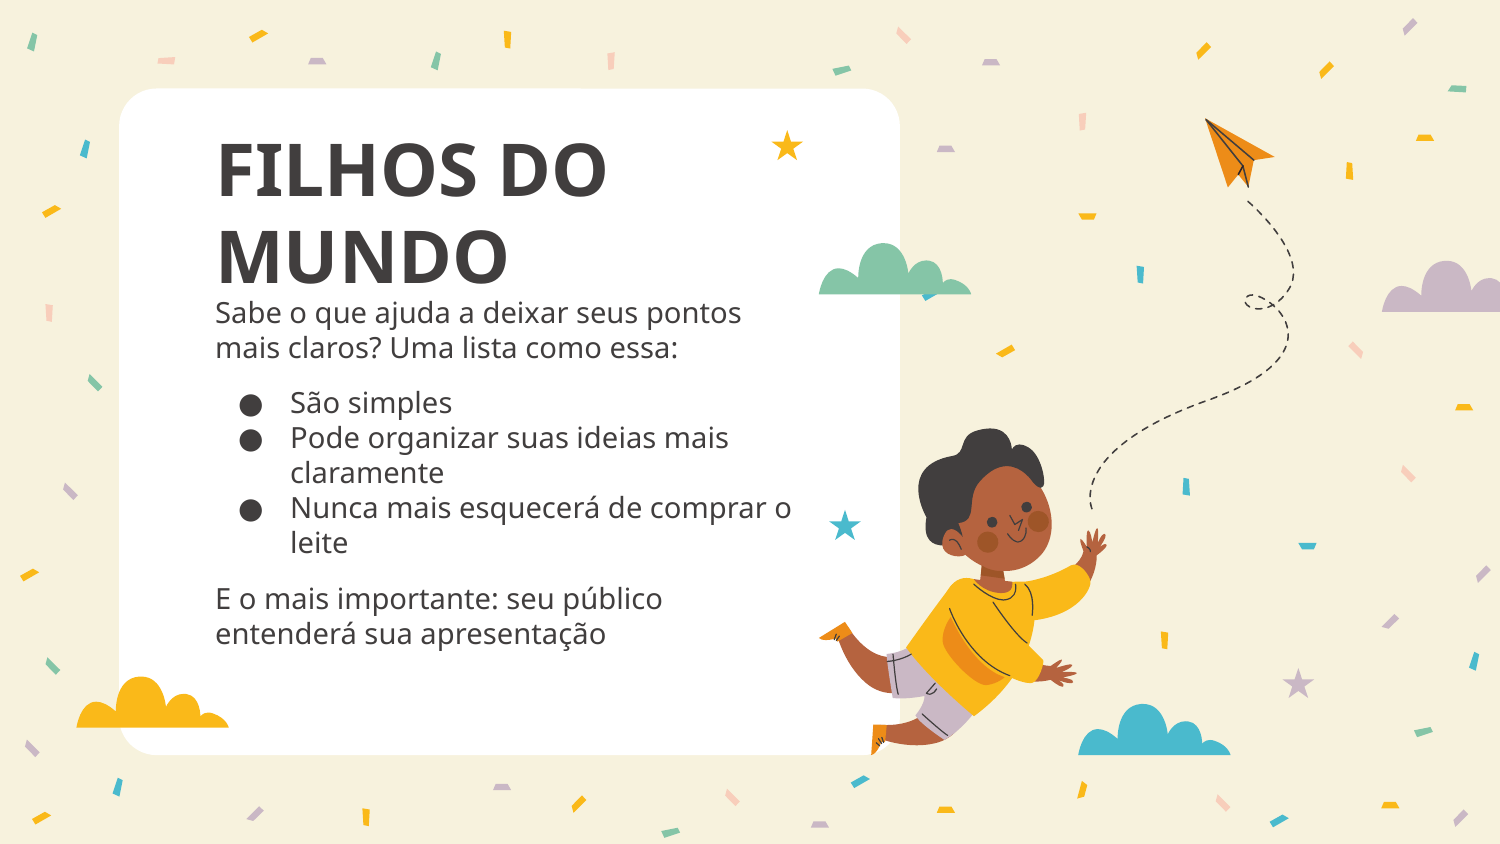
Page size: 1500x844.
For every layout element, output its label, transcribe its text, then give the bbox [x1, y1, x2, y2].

title FILHOS DO MUNDO [200, 160, 766, 241]
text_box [771, 129, 862, 541]
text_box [76, 242, 972, 728]
